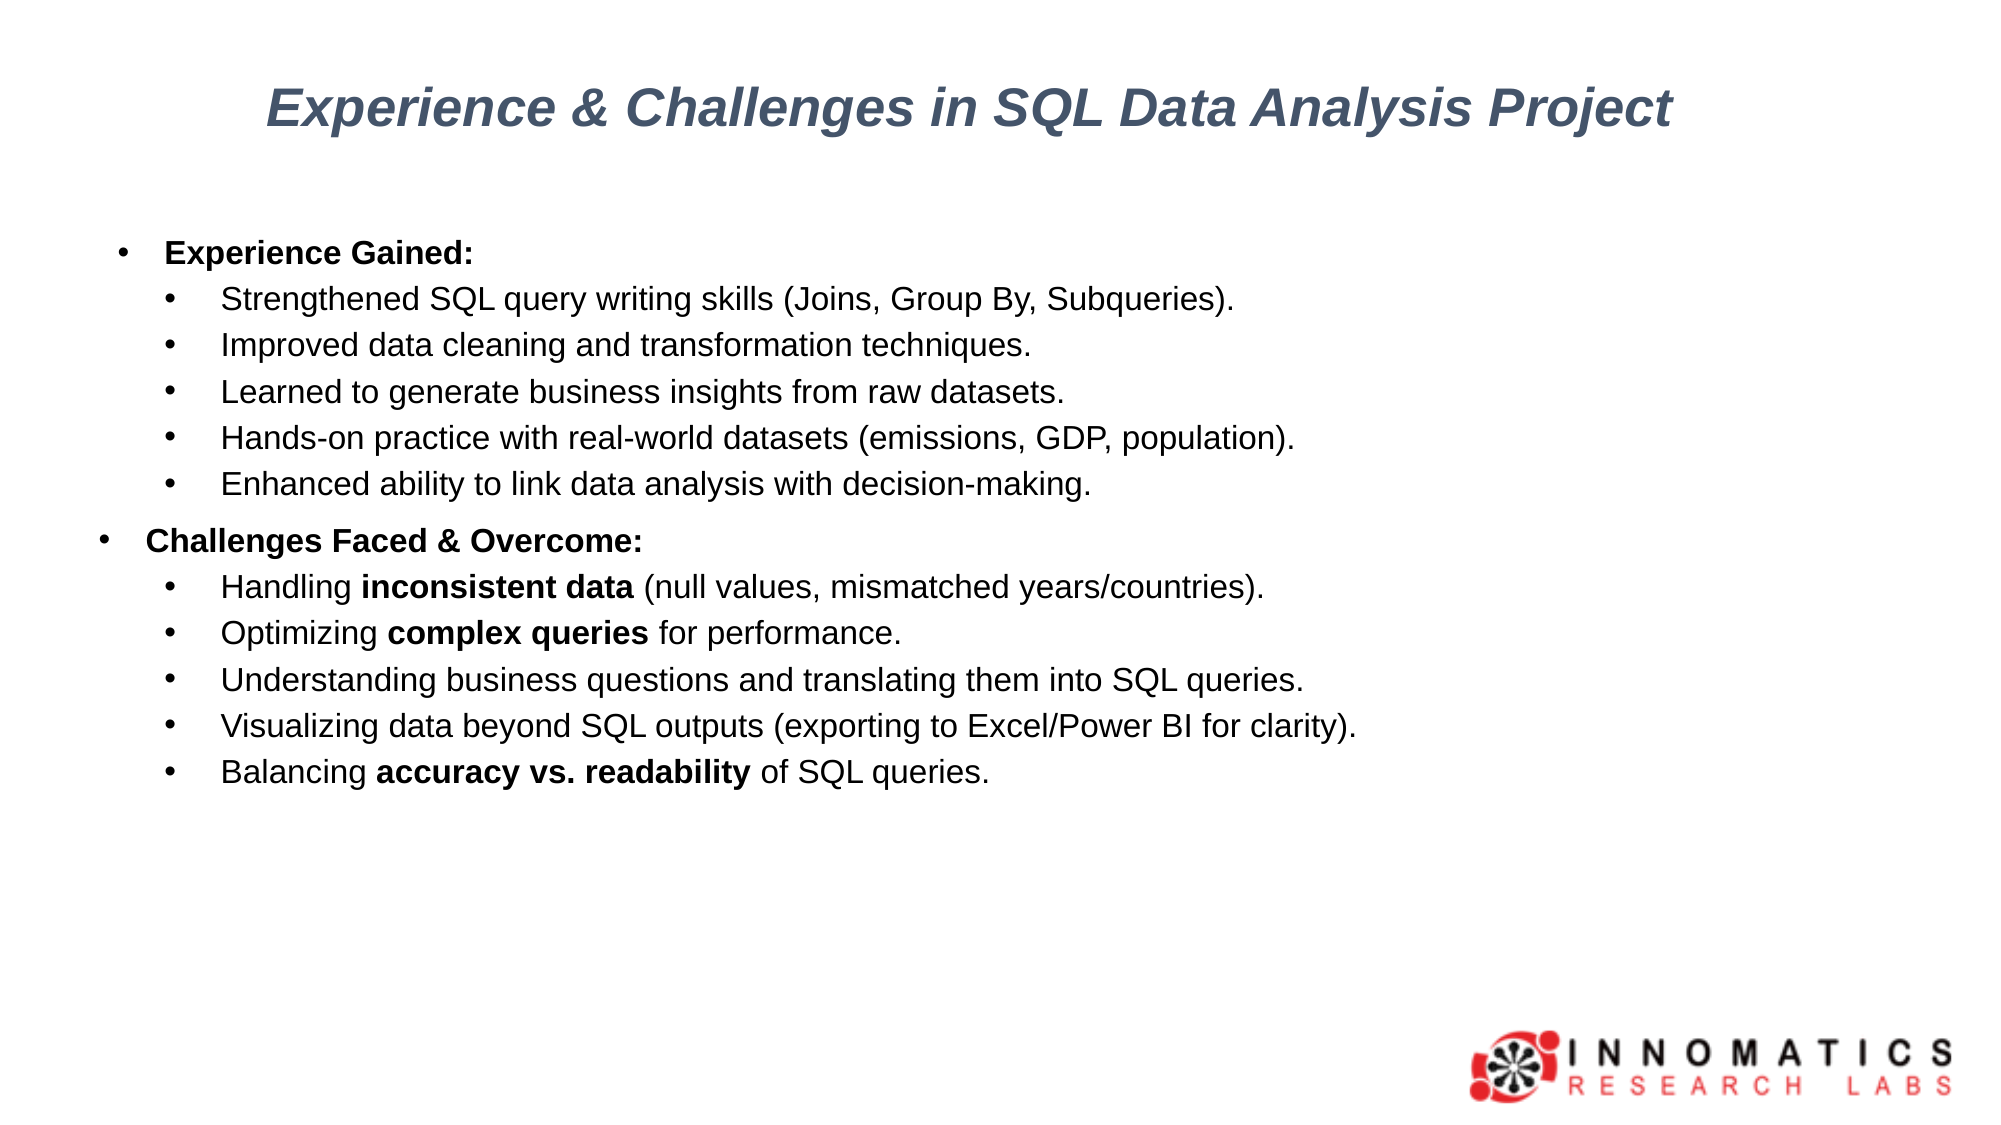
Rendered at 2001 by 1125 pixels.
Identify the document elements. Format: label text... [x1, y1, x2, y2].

picture [1445, 1014, 1975, 1125]
title Experience & Challenges in SQL Data Analysis Project [251, 44, 1751, 173]
list Experience Gained: Strengthened SQL query writing skills (Joins, Group By, Subqueries). Improved data cleaning and transformation techniques. Learned to generate business insights from raw datasets. Hands-on practice with real-world datasets (emissions, GDP, population). Enhanced ability to link data analysis with decision-making. Challenges Faced & Overcome: Handling inconsistent data (null values, mismatched years/countries). Optimizing complex queries for performance. Understanding business questions and translating them into SQL queries. Visualizing data beyond SQL outputs (exporting to Excel/Power BI for clarity). Balancing accuracy vs. readability of SQL queries. [83, 228, 1809, 827]
